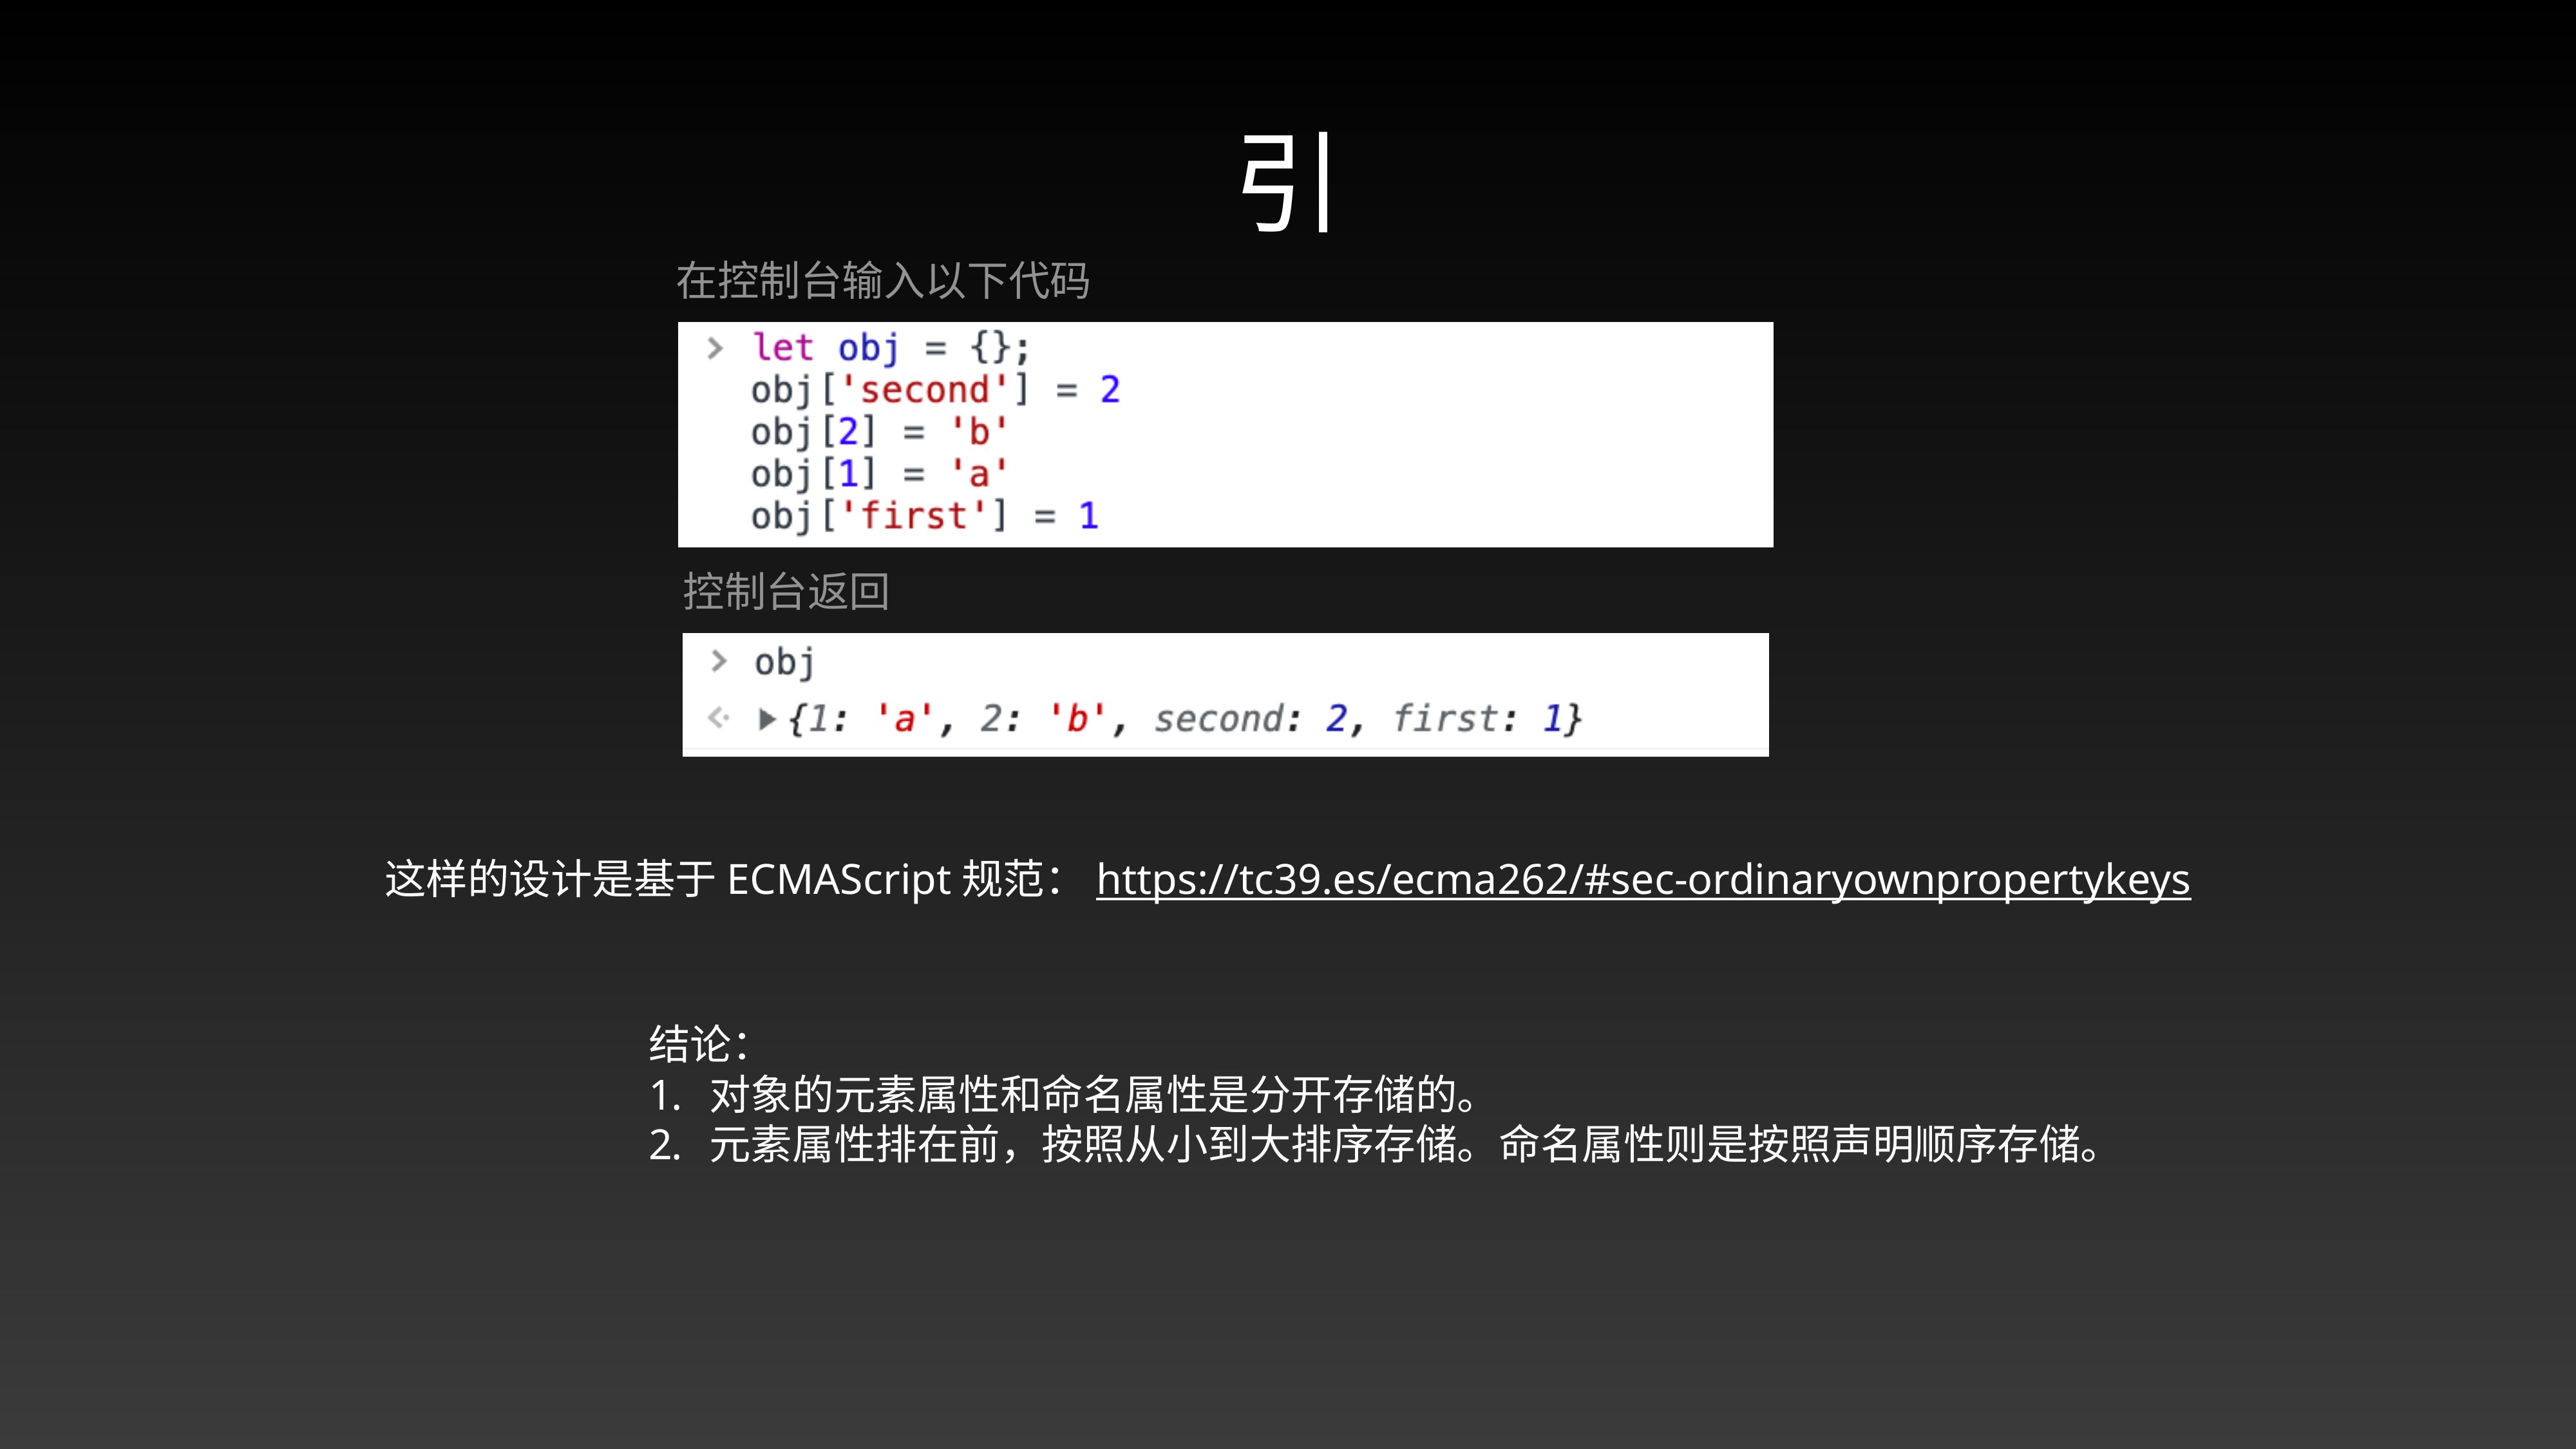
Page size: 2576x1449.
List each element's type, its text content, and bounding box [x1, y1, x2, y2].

picture [677, 322, 1774, 548]
picture [683, 633, 1769, 757]
title 引 [133, 85, 2443, 251]
text_box 在控制台输入以下代码 [670, 249, 1097, 310]
text_box 结论： 对象的元素属性和命名属性是分开存储的。 元素属性排在前，按照从小到大排序存储。命名属性则是按照声明顺序存储。 [643, 1012, 2127, 1173]
text_box 这样的设计是基于ECMAScript规范：https://tc39.es/ecma262/#sec-ordinaryownpropertykeys [379, 847, 2197, 908]
text_box 控制台返回 [677, 560, 896, 621]
